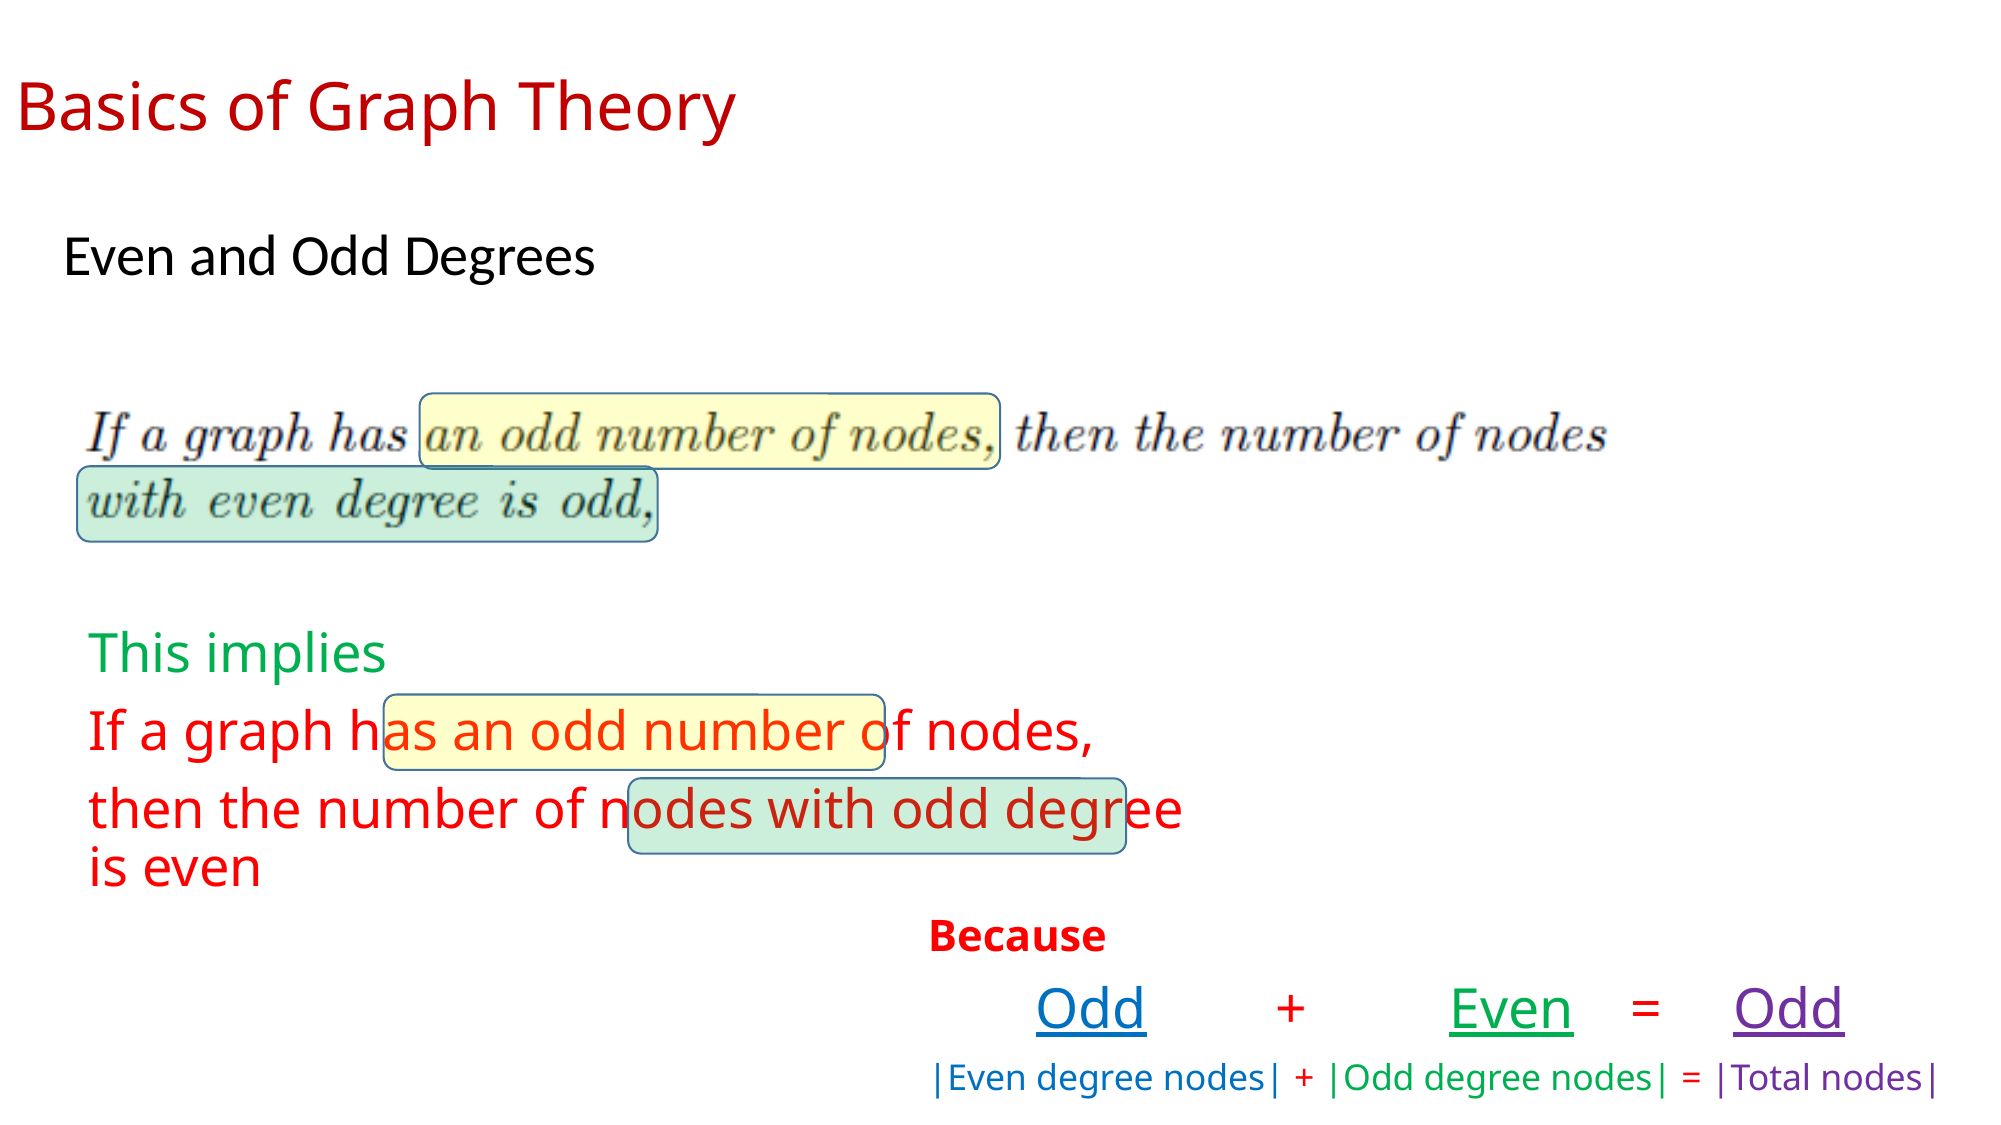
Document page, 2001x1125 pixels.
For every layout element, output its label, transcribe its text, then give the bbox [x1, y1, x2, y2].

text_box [73, 618, 1224, 907]
text_box [76, 533, 659, 543]
list Even and Odd Degrees [48, 218, 685, 315]
text_box Basics of Graph Theory [0, 0, 1725, 218]
text_box Because Odd + Even = Odd |Even degree nodes| + |Odd degree nodes| = |Total nodes| [912, 906, 1968, 1110]
picture [48, 388, 1639, 533]
